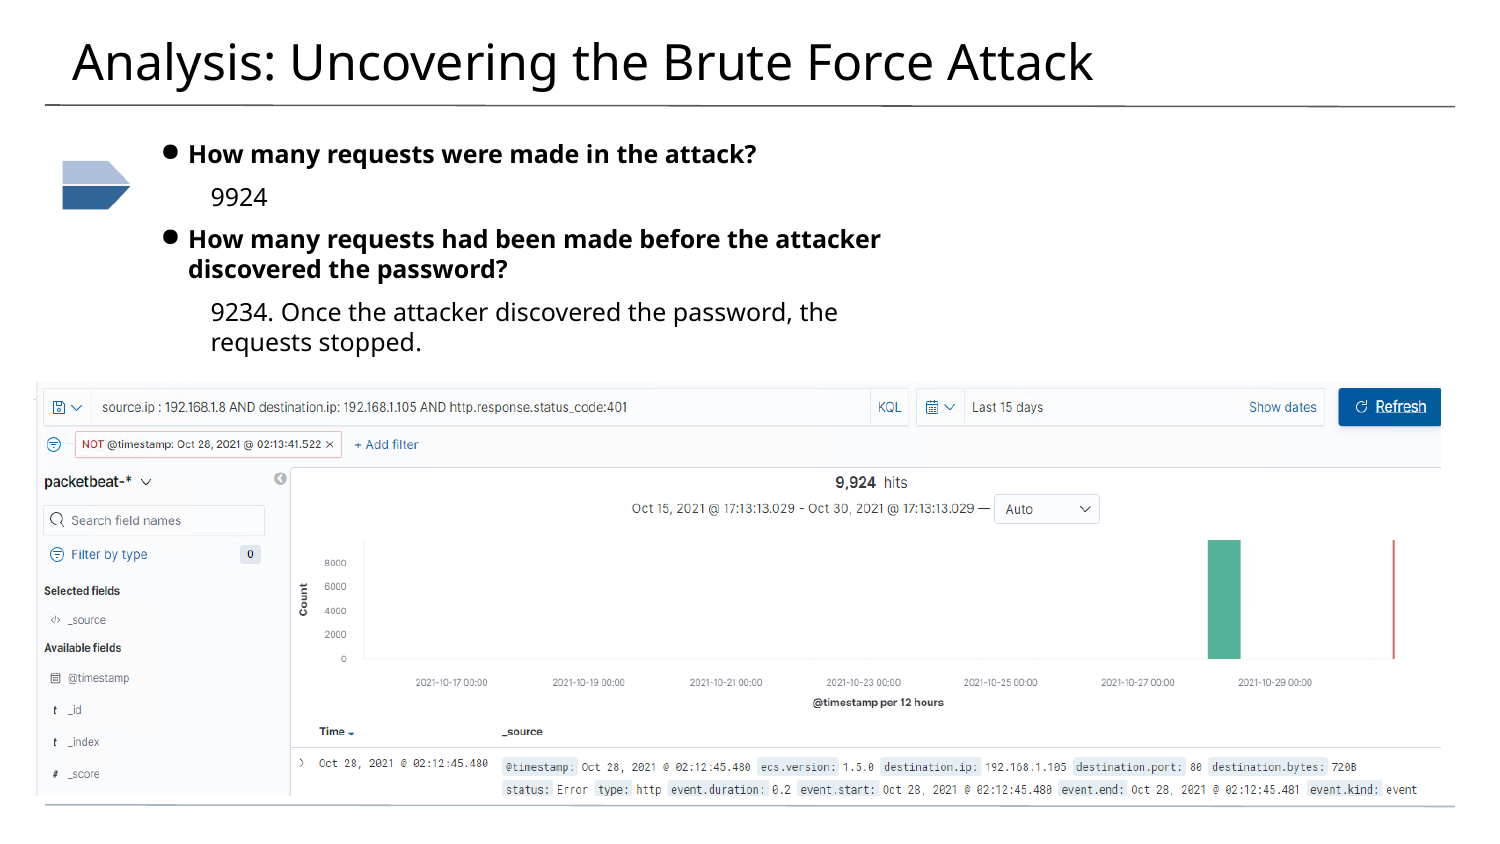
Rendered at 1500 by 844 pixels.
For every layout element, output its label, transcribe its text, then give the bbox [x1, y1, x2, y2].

title Analysis: Uncovering the Brute Force Attack [0, 0, 1500, 88]
subtitle How many requests were made in the attack? 9924 How many requests had been made before the attacker discovered the password? 9234. Once the attacker discovered the password, the requests stopped. [60, 123, 1011, 333]
picture [33, 382, 1442, 797]
picture [60, 156, 131, 212]
